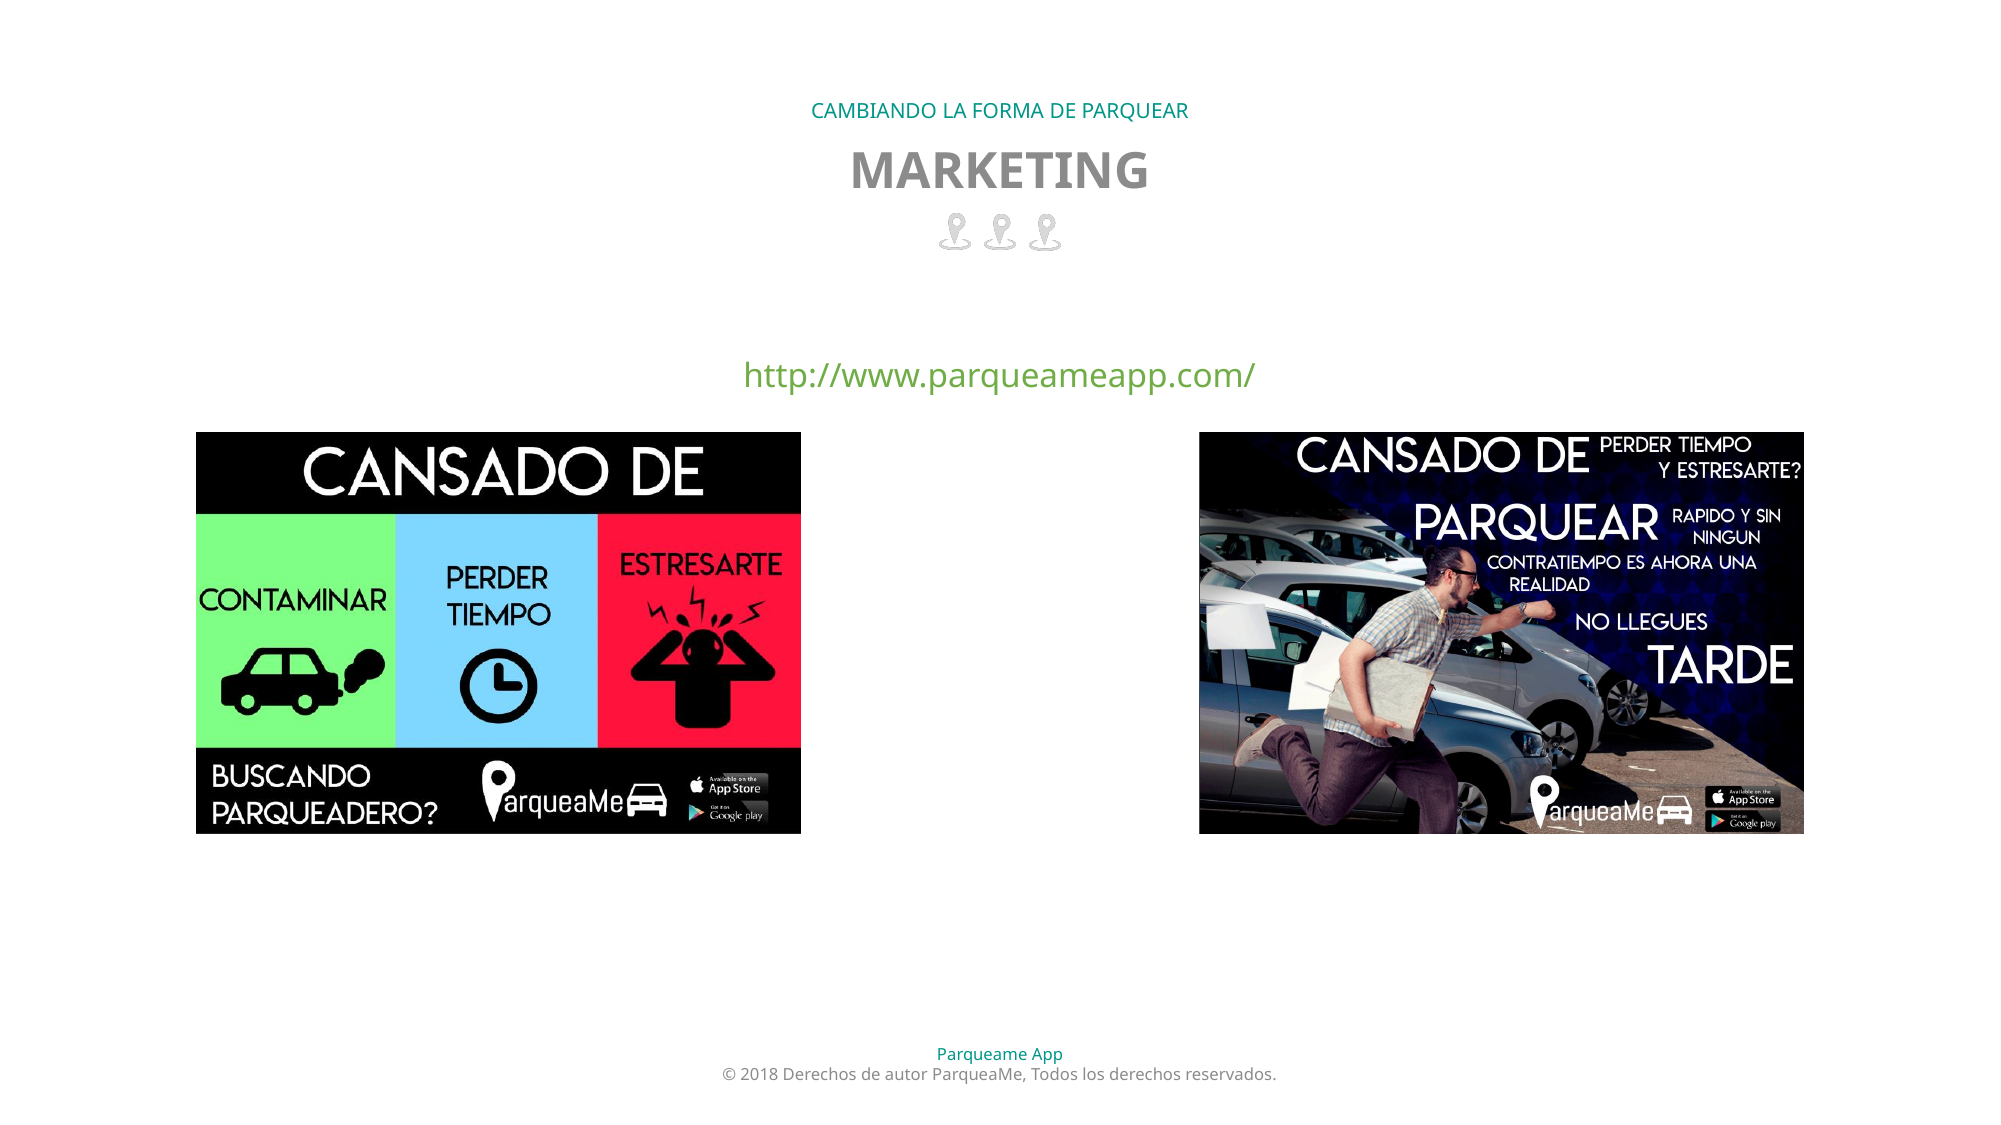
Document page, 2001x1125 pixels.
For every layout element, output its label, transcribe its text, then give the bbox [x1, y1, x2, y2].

text_box MARKETING [0, 131, 2000, 206]
picture [984, 213, 1016, 250]
picture [1029, 214, 1061, 251]
picture [939, 213, 971, 250]
footer Parqueame App © 2018 Derechos de autor ParqueaMe, Todos los derechos reservados. [540, 1034, 1460, 1095]
picture [1199, 432, 1804, 834]
text_box http://www.parqueameapp.com/ [0, 345, 2000, 403]
picture [196, 432, 801, 834]
text_box CAMBIANDO LA FORMA DE PARQUEAR [0, 90, 2000, 131]
